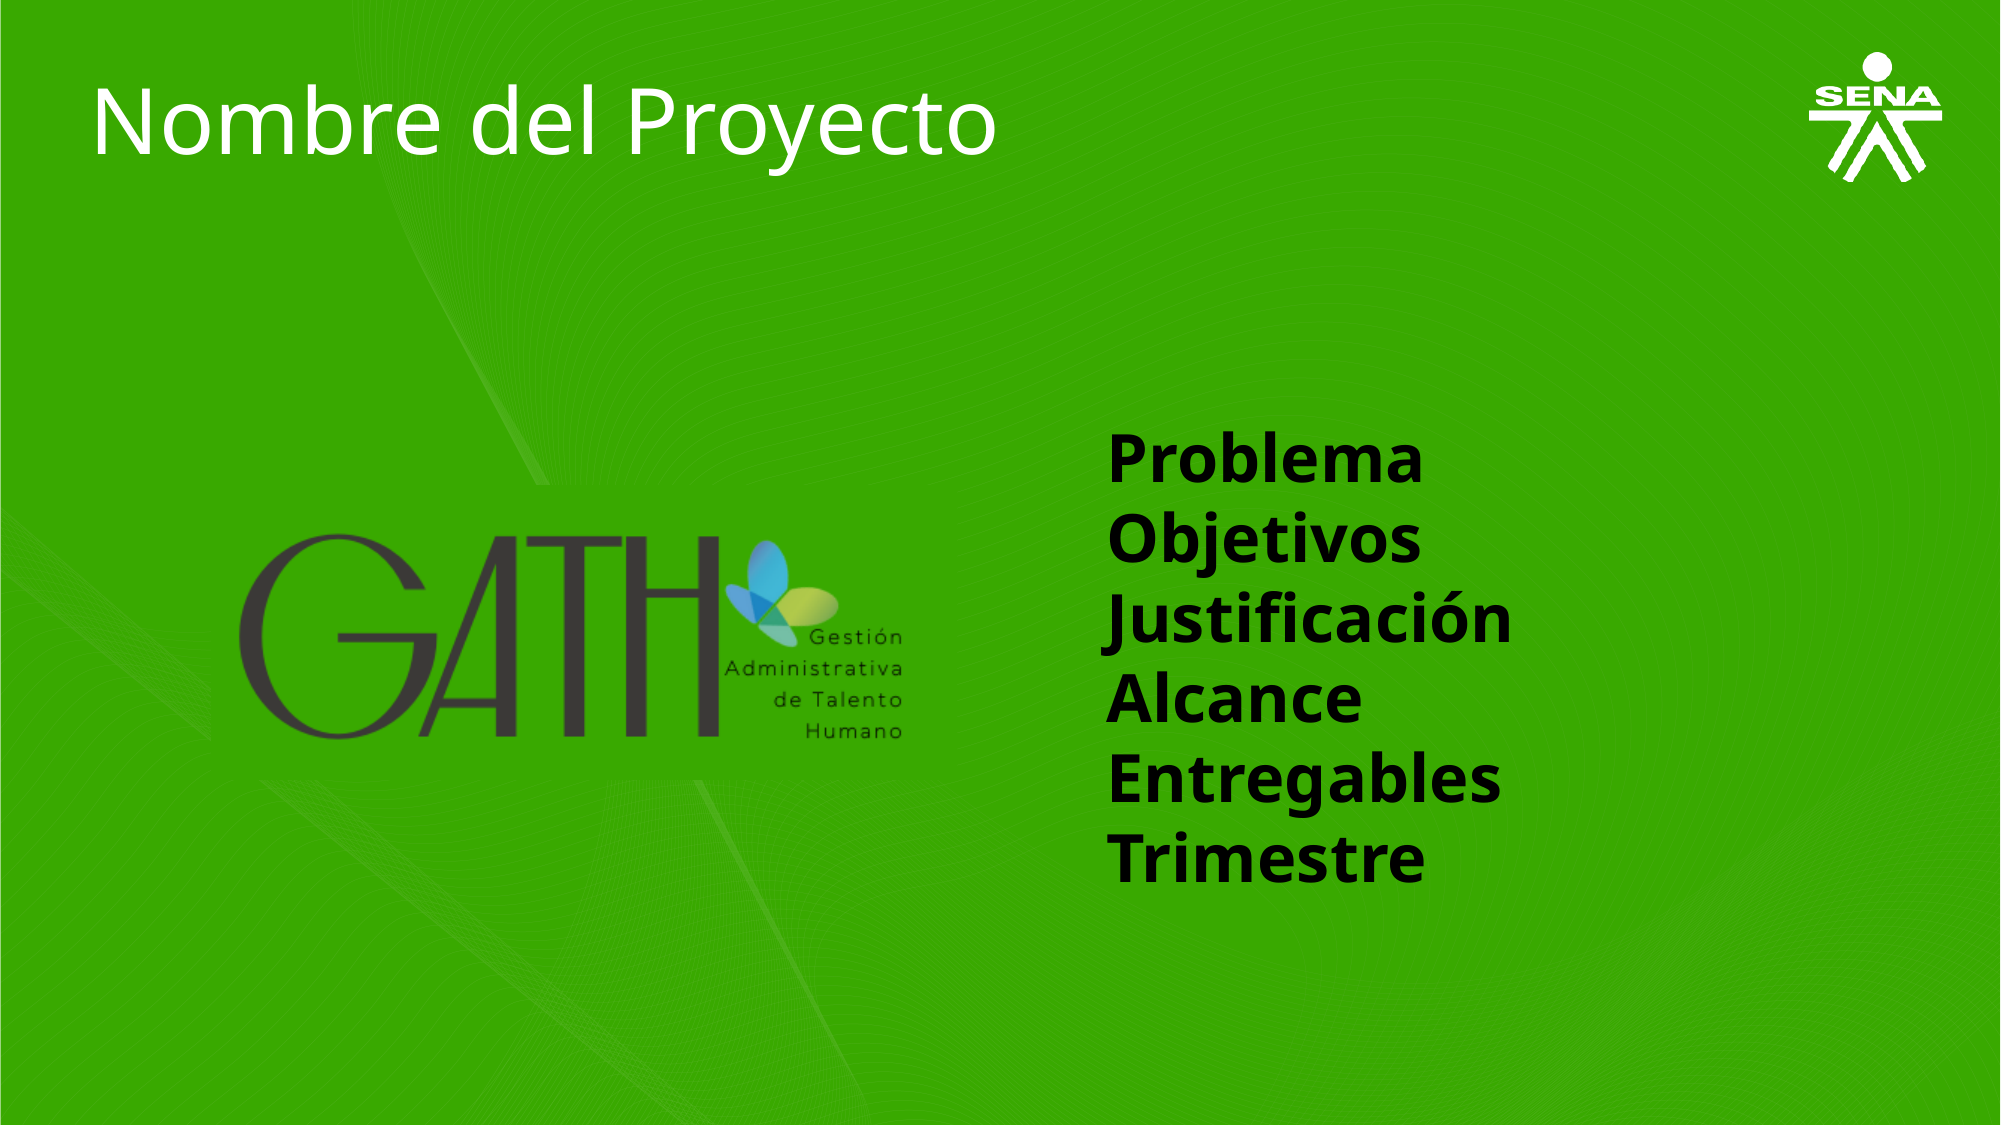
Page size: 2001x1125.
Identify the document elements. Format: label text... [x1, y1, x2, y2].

text_box Nombre del Proyecto [74, 68, 1800, 190]
picture [0, 0, 2001, 1125]
text_box Problema Objetivos Justificación Alcance Entregables Trimestre [1091, 408, 1838, 903]
